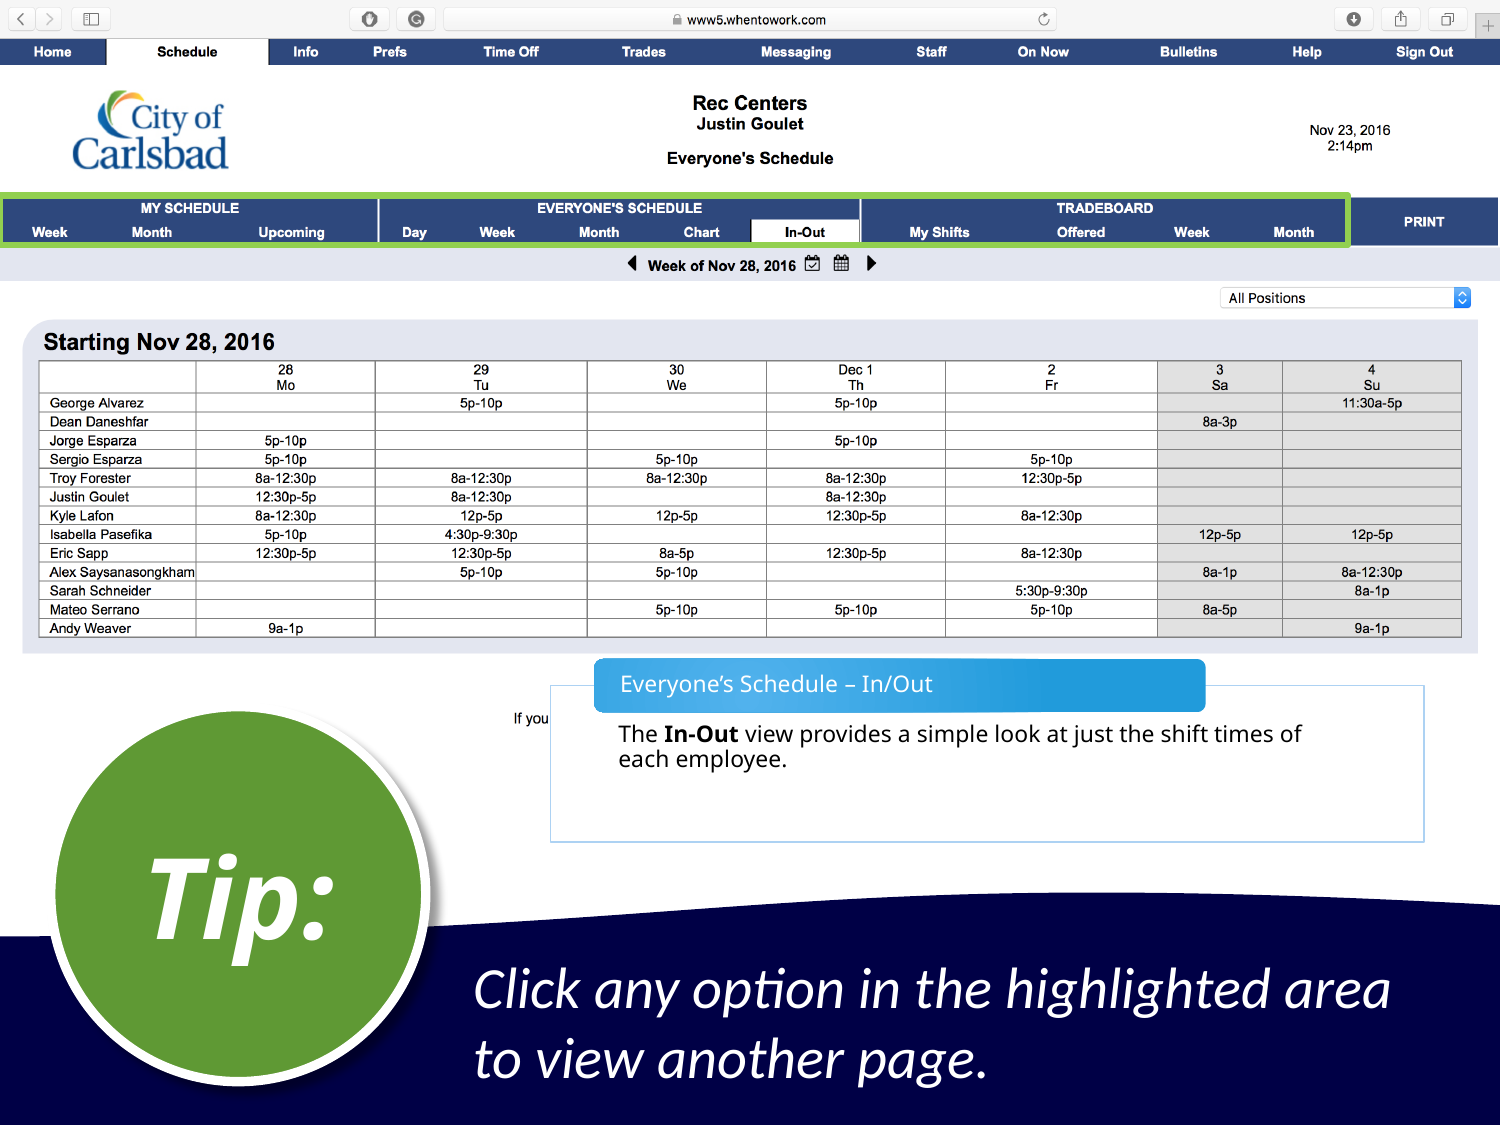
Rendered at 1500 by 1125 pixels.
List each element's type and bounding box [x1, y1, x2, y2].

picture [0, 0, 1500, 706]
text_box [550, 658, 1425, 843]
text_box [0, 706, 1500, 1125]
text_box [0, 195, 1349, 247]
